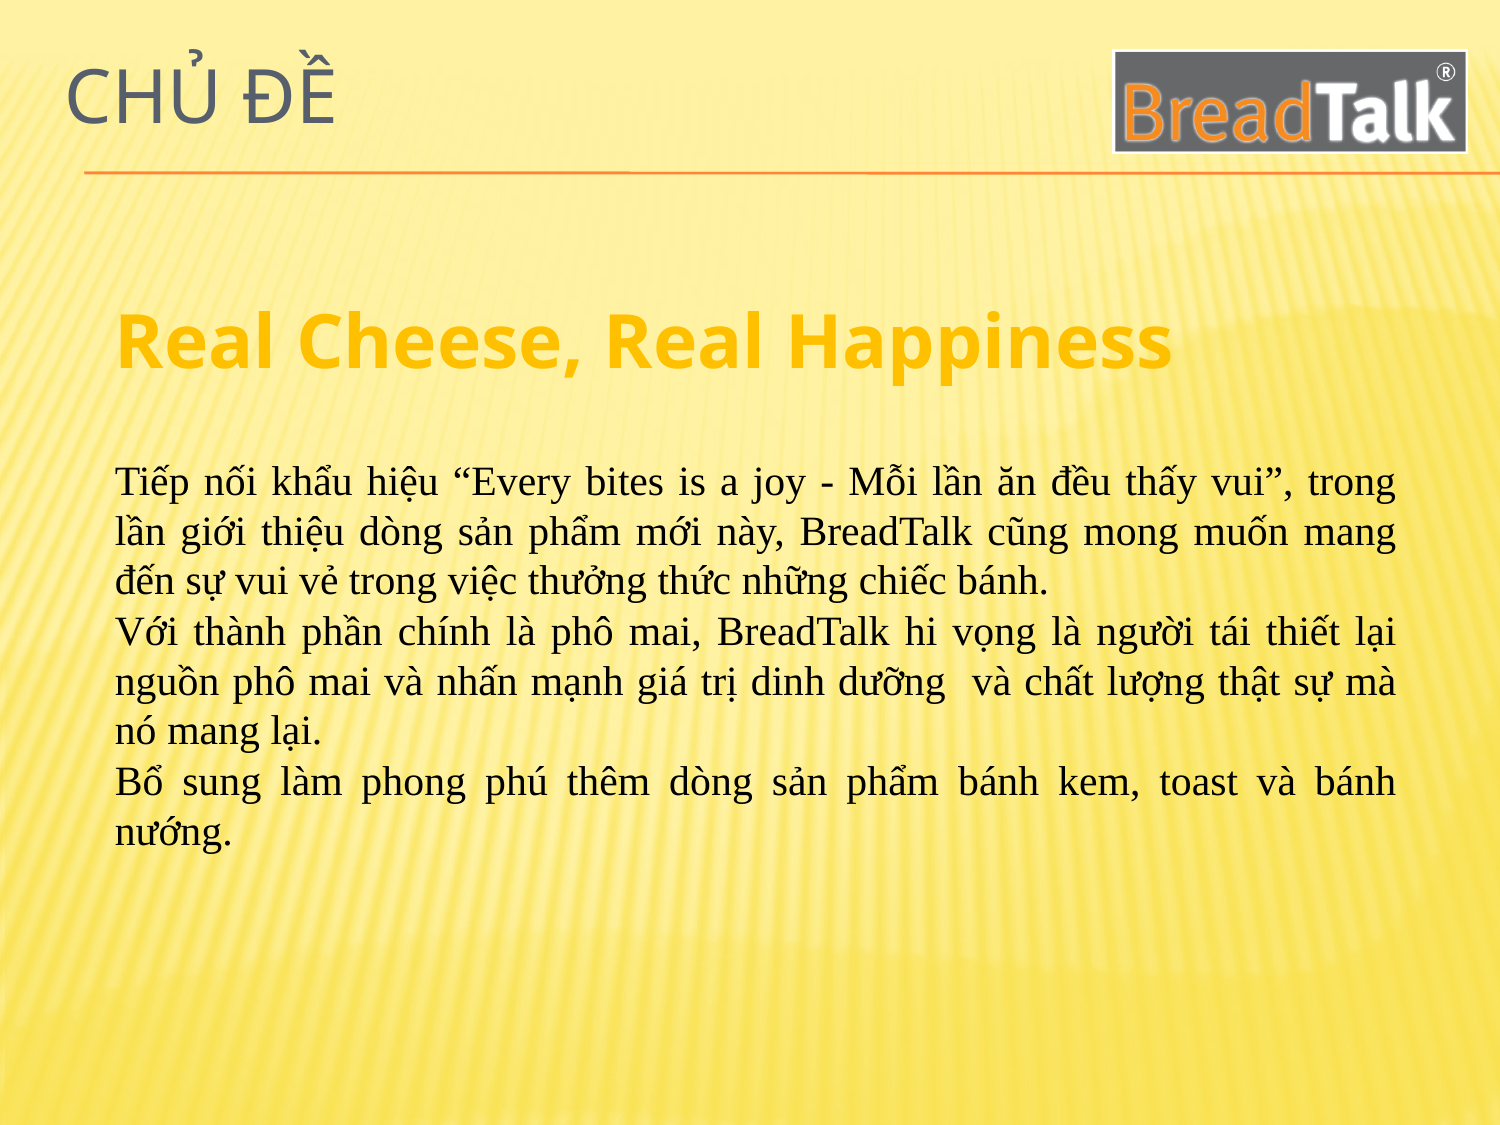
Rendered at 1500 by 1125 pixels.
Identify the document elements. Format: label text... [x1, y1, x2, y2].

picture [1112, 49, 1468, 155]
title CHỦ ĐỀ [50, 24, 1475, 163]
text_box Real Cheese, Real Happiness Tiếp nối khẩu hiệu “Every bites is a joy - Mỗi lần ăn đều thấy vui”, trong lần giới thiệu dòng sản phẩm mới này, BreadTalk cũng mong muốn mang đến sự vui vẻ trong việc thưởng thức những chiếc bánh. Với thành phần chính là phô mai, BreadTalk hi vọng là người tái thiết lại nguồn phô mai và nhấn mạnh giá trị dinh dưỡng và chất lượng thật sự mà nó mang lại. Bổ sung làm phong phú thêm dòng sản phẩm bánh kem, toast và bánh nướng. [99, 235, 1413, 906]
